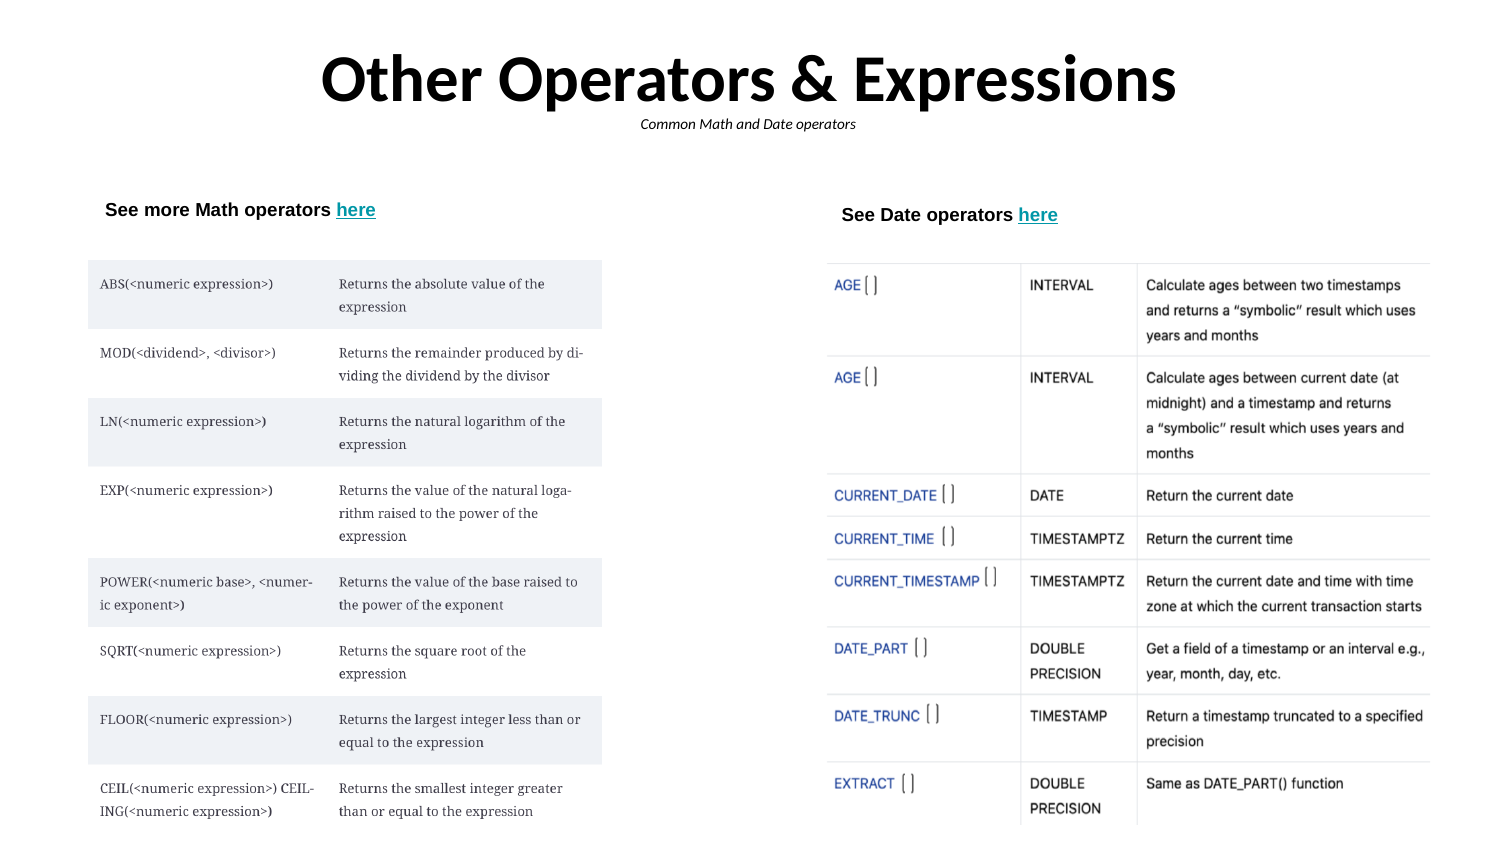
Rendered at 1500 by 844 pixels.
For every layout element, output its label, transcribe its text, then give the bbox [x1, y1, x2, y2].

title Other Operators & Expressions Common Math and Date operators [51, 18, 1449, 149]
text_box See Date operators here [826, 191, 1289, 237]
text_box See more Math operators here [90, 186, 553, 232]
picture [77, 255, 616, 832]
picture [822, 262, 1442, 825]
